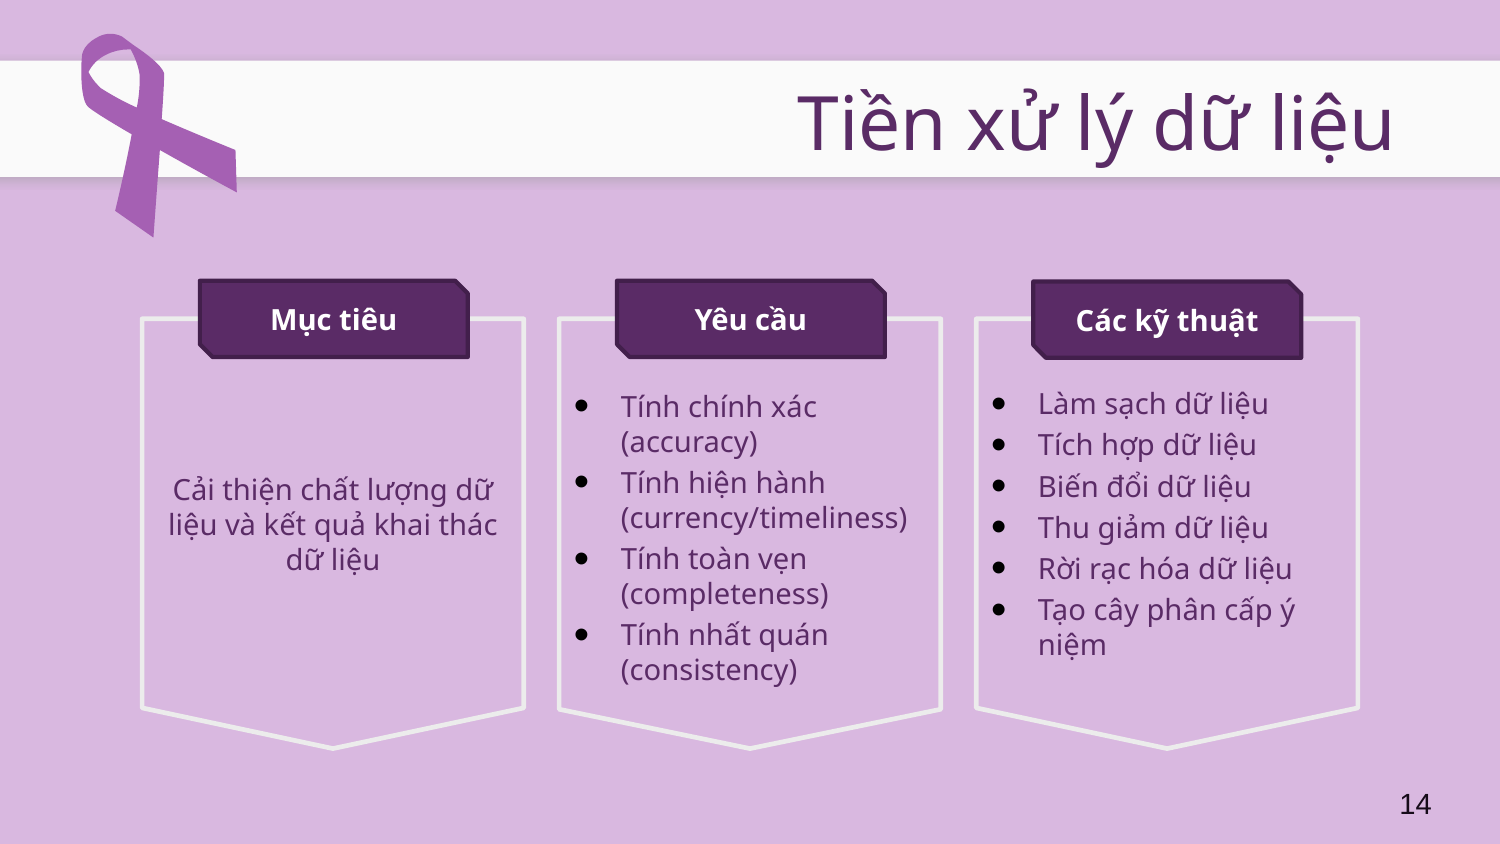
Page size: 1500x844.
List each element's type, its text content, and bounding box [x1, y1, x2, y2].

slide_number 14 [1109, 780, 1447, 826]
text_box Làm sạch dữ liệu Tích hợp dữ liệu Biến đổi dữ liệu Thu giảm dữ liệu Rời rạc hóa dữ liệu Tạo cây phân cấp ý niệm [974, 316, 1361, 751]
text_box Các kỹ thuật [1031, 279, 1304, 360]
text_box Tính chính xác (accuracy) Tính hiện hành (currency/timeliness) Tính toàn vẹn (completeness) Tính nhất quán (consistency) [557, 316, 943, 751]
text_box Cải thiện chất lượng dữ liệu và kết quả khai thác dữ liệu [139, 316, 526, 751]
text_box Mục tiêu [197, 278, 470, 360]
text_box Yêu cầu [614, 278, 887, 360]
title Tiền xử lý dữ liệu [88, 60, 1412, 155]
